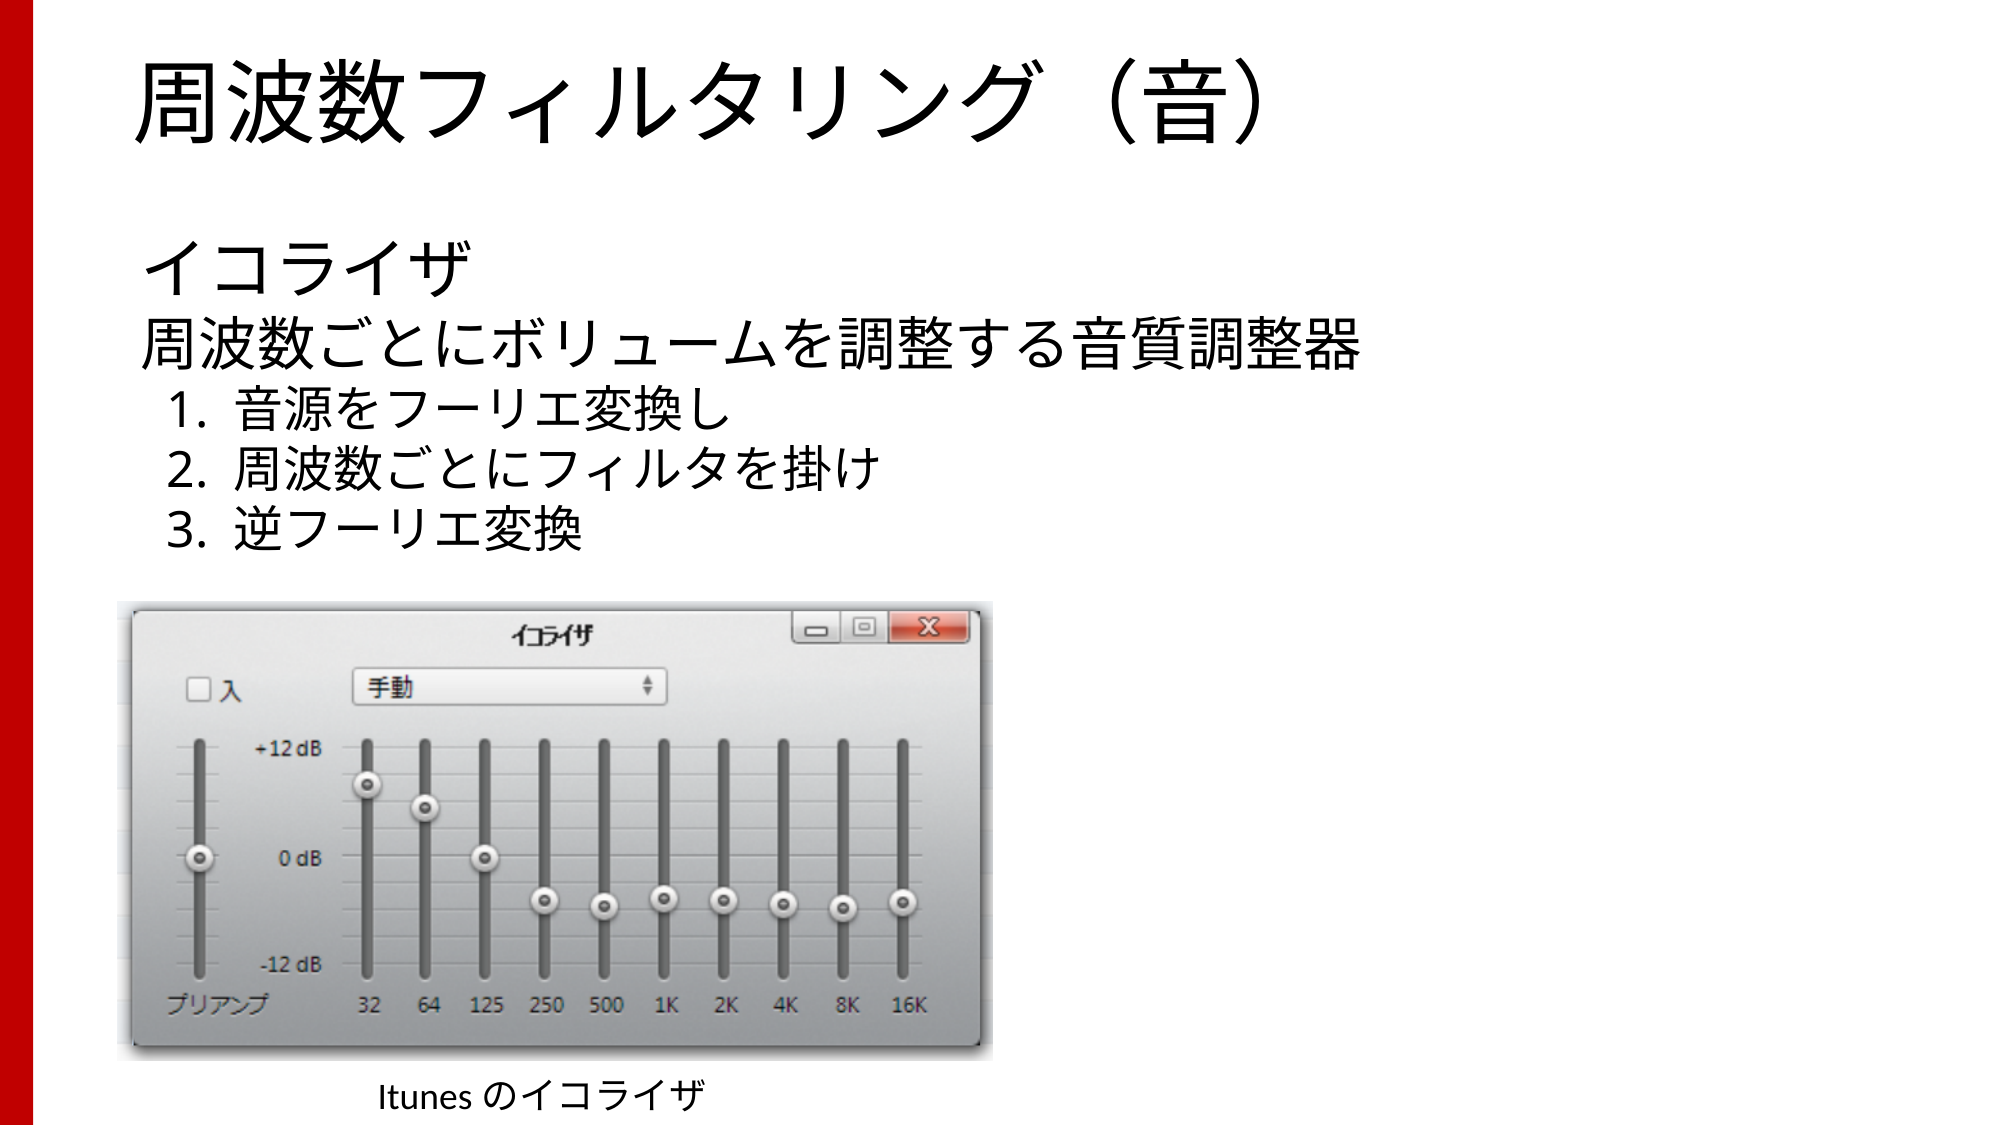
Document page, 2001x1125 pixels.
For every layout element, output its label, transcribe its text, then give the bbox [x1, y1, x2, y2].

text_box イコライザ 周波数ごとにボリュームを調整する音質調整器 1. 音源をフーリエ変換し 2. 周波数ごとにフィルタを掛け 3. 逆フーリエ変換 [125, 219, 1378, 565]
picture [117, 601, 993, 1061]
text_box Itunesのイコライザ [363, 1064, 722, 1125]
title 周波数フィルタリング（音） [117, 46, 2000, 167]
